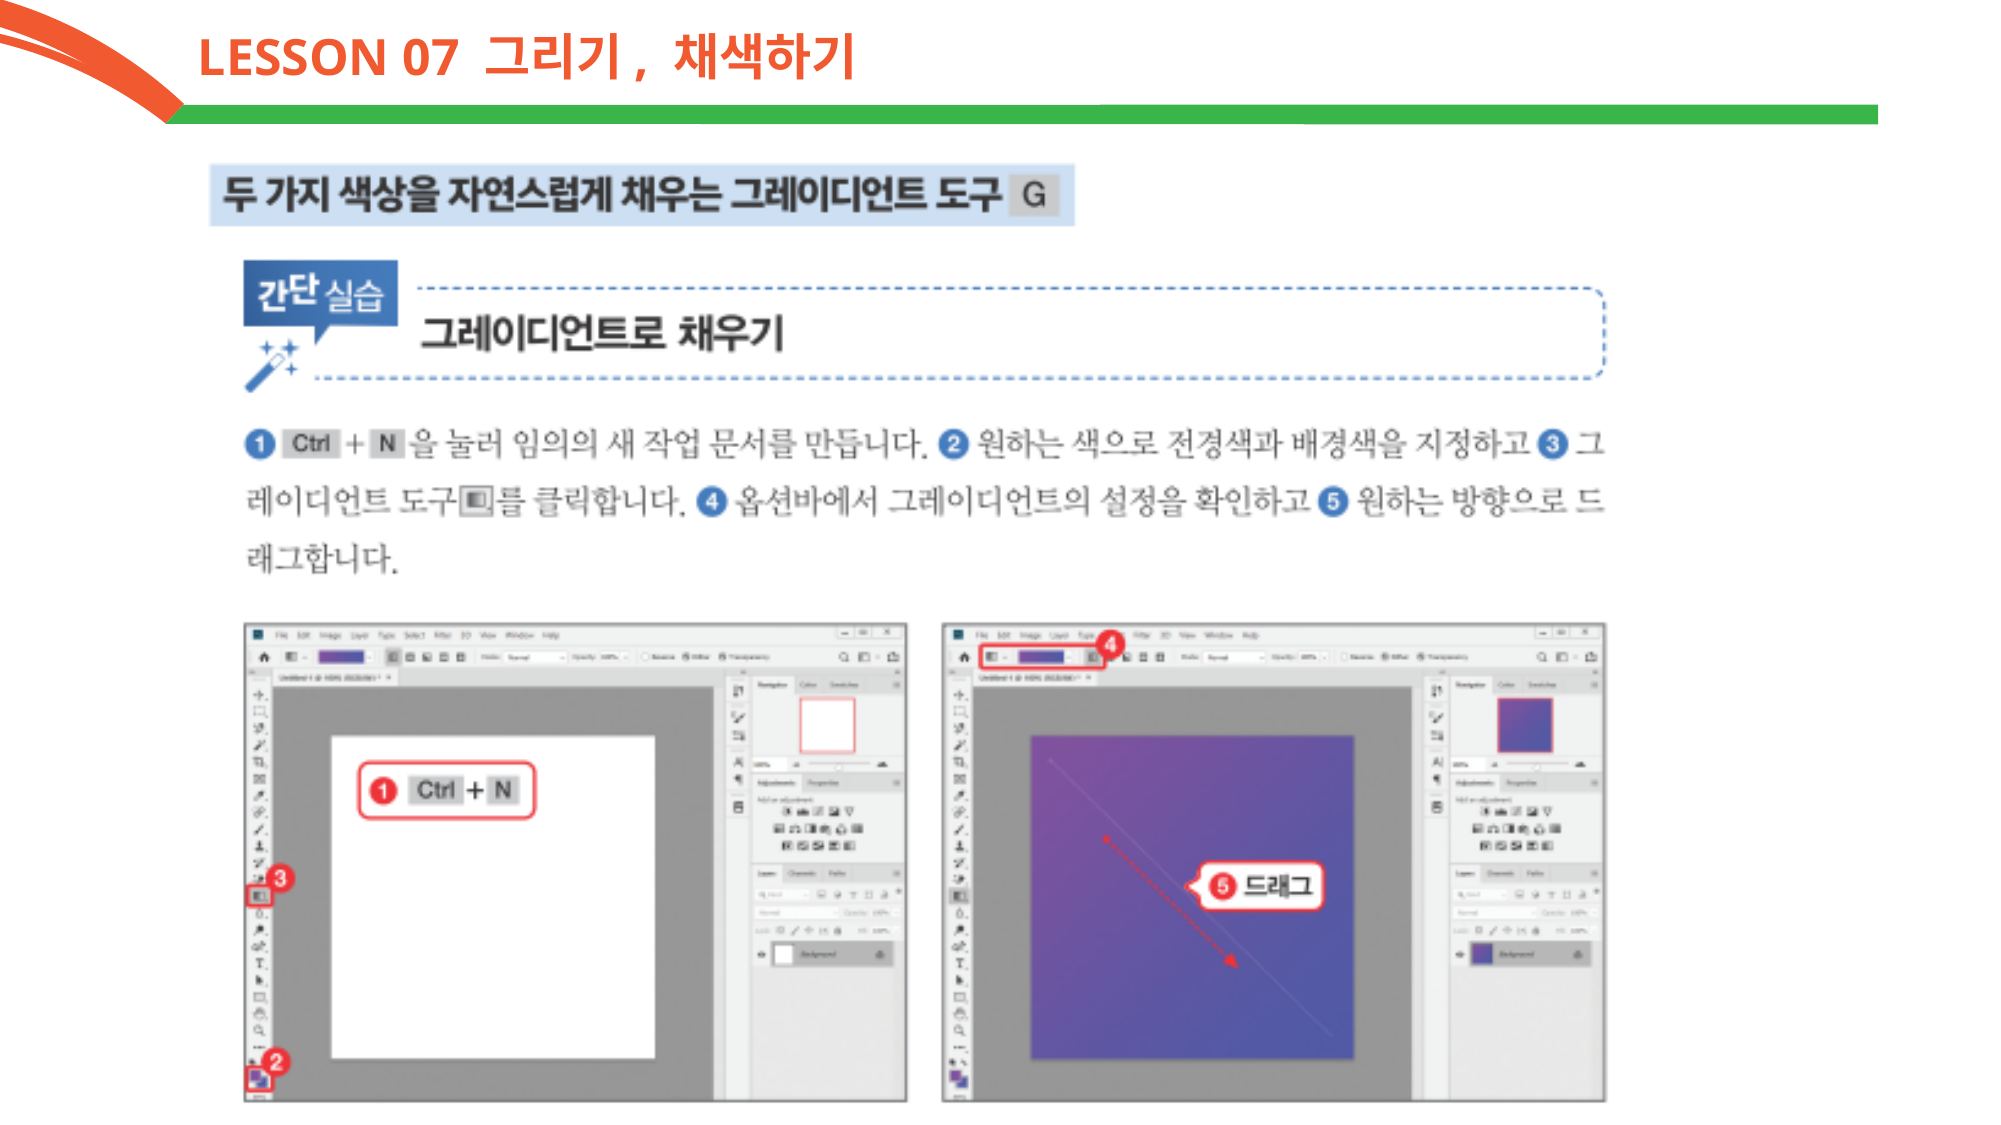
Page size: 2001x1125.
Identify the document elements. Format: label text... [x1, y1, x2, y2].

picture [237, 256, 1618, 1109]
title LESSON 07 그리기, 채색하기 [183, 24, 1836, 95]
picture [207, 159, 1080, 234]
